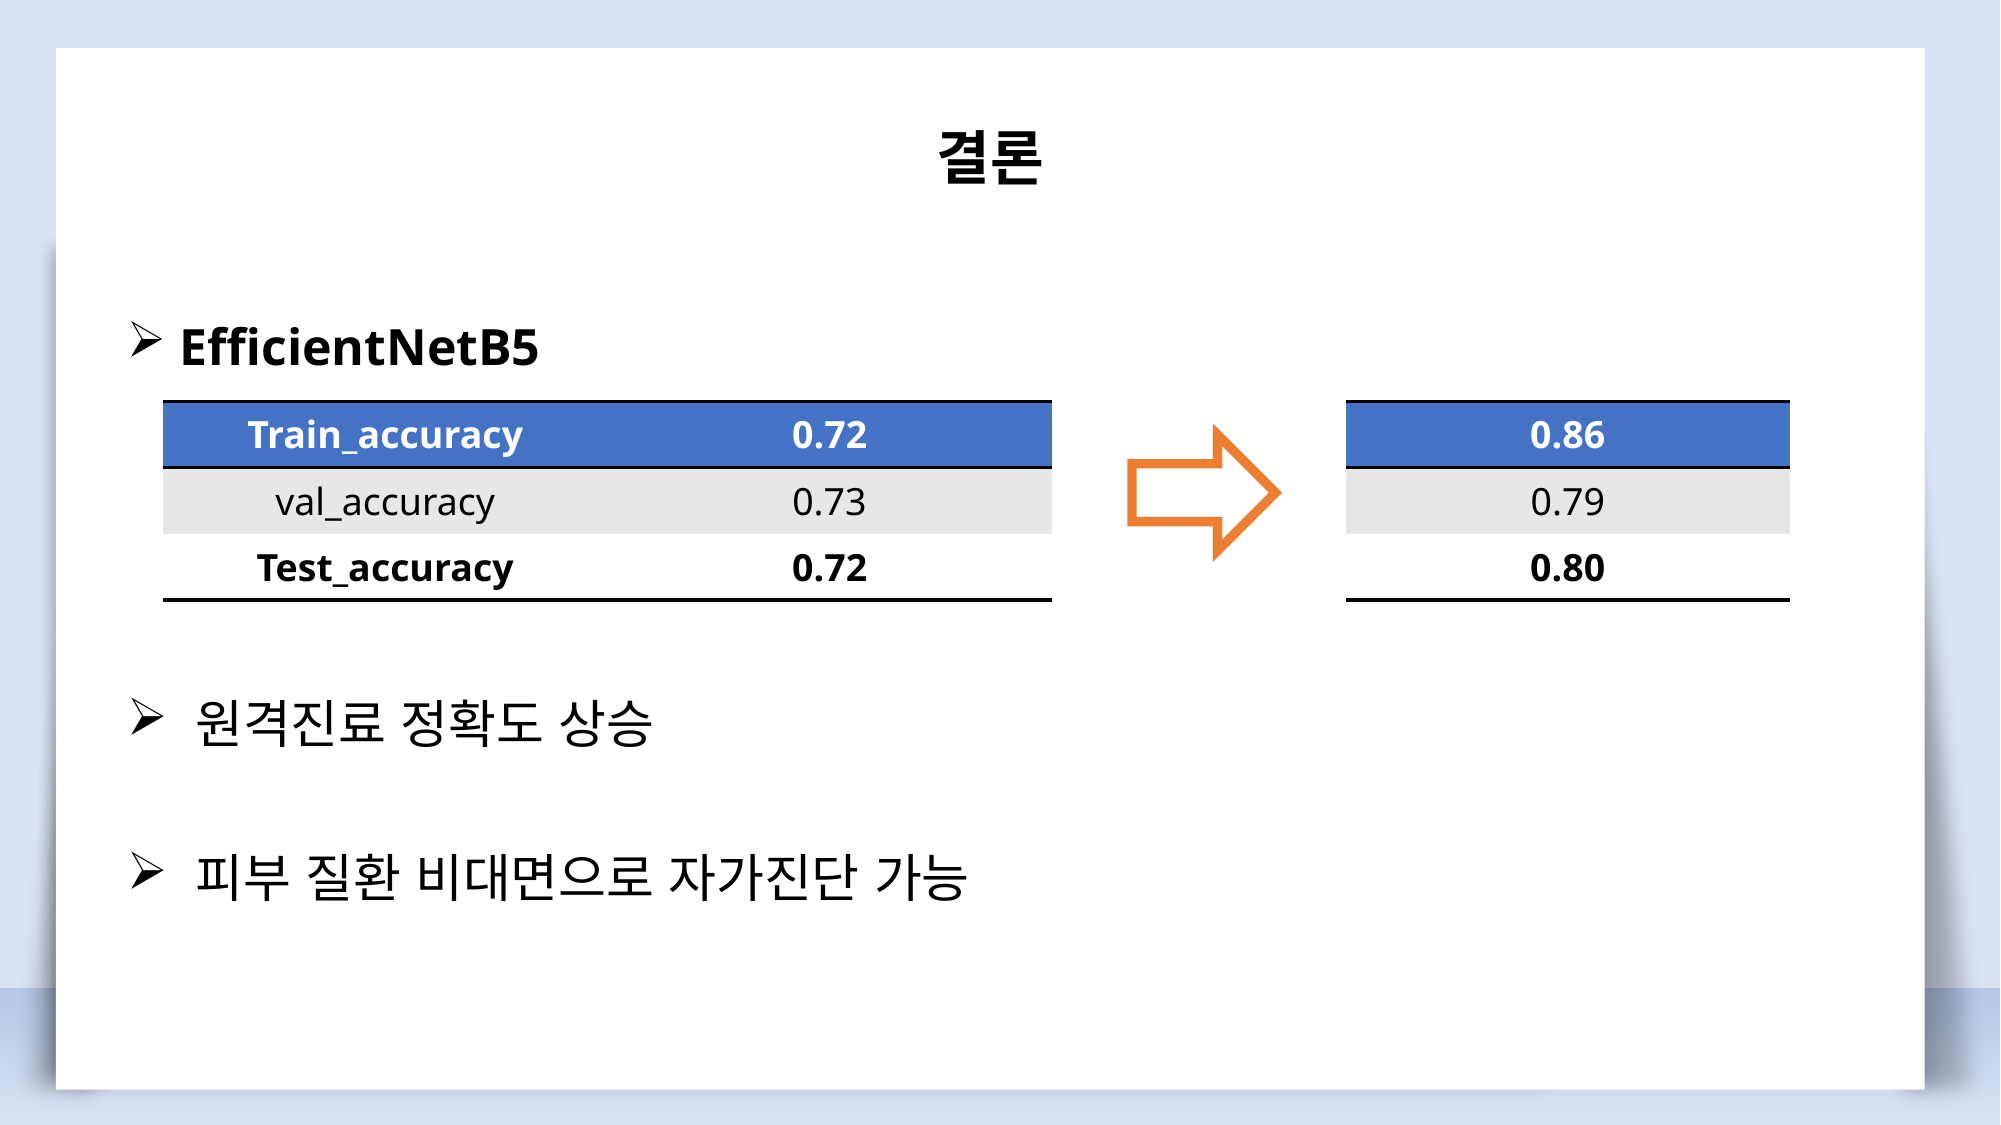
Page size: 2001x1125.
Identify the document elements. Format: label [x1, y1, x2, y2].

text_box [0, 0, 2000, 1125]
